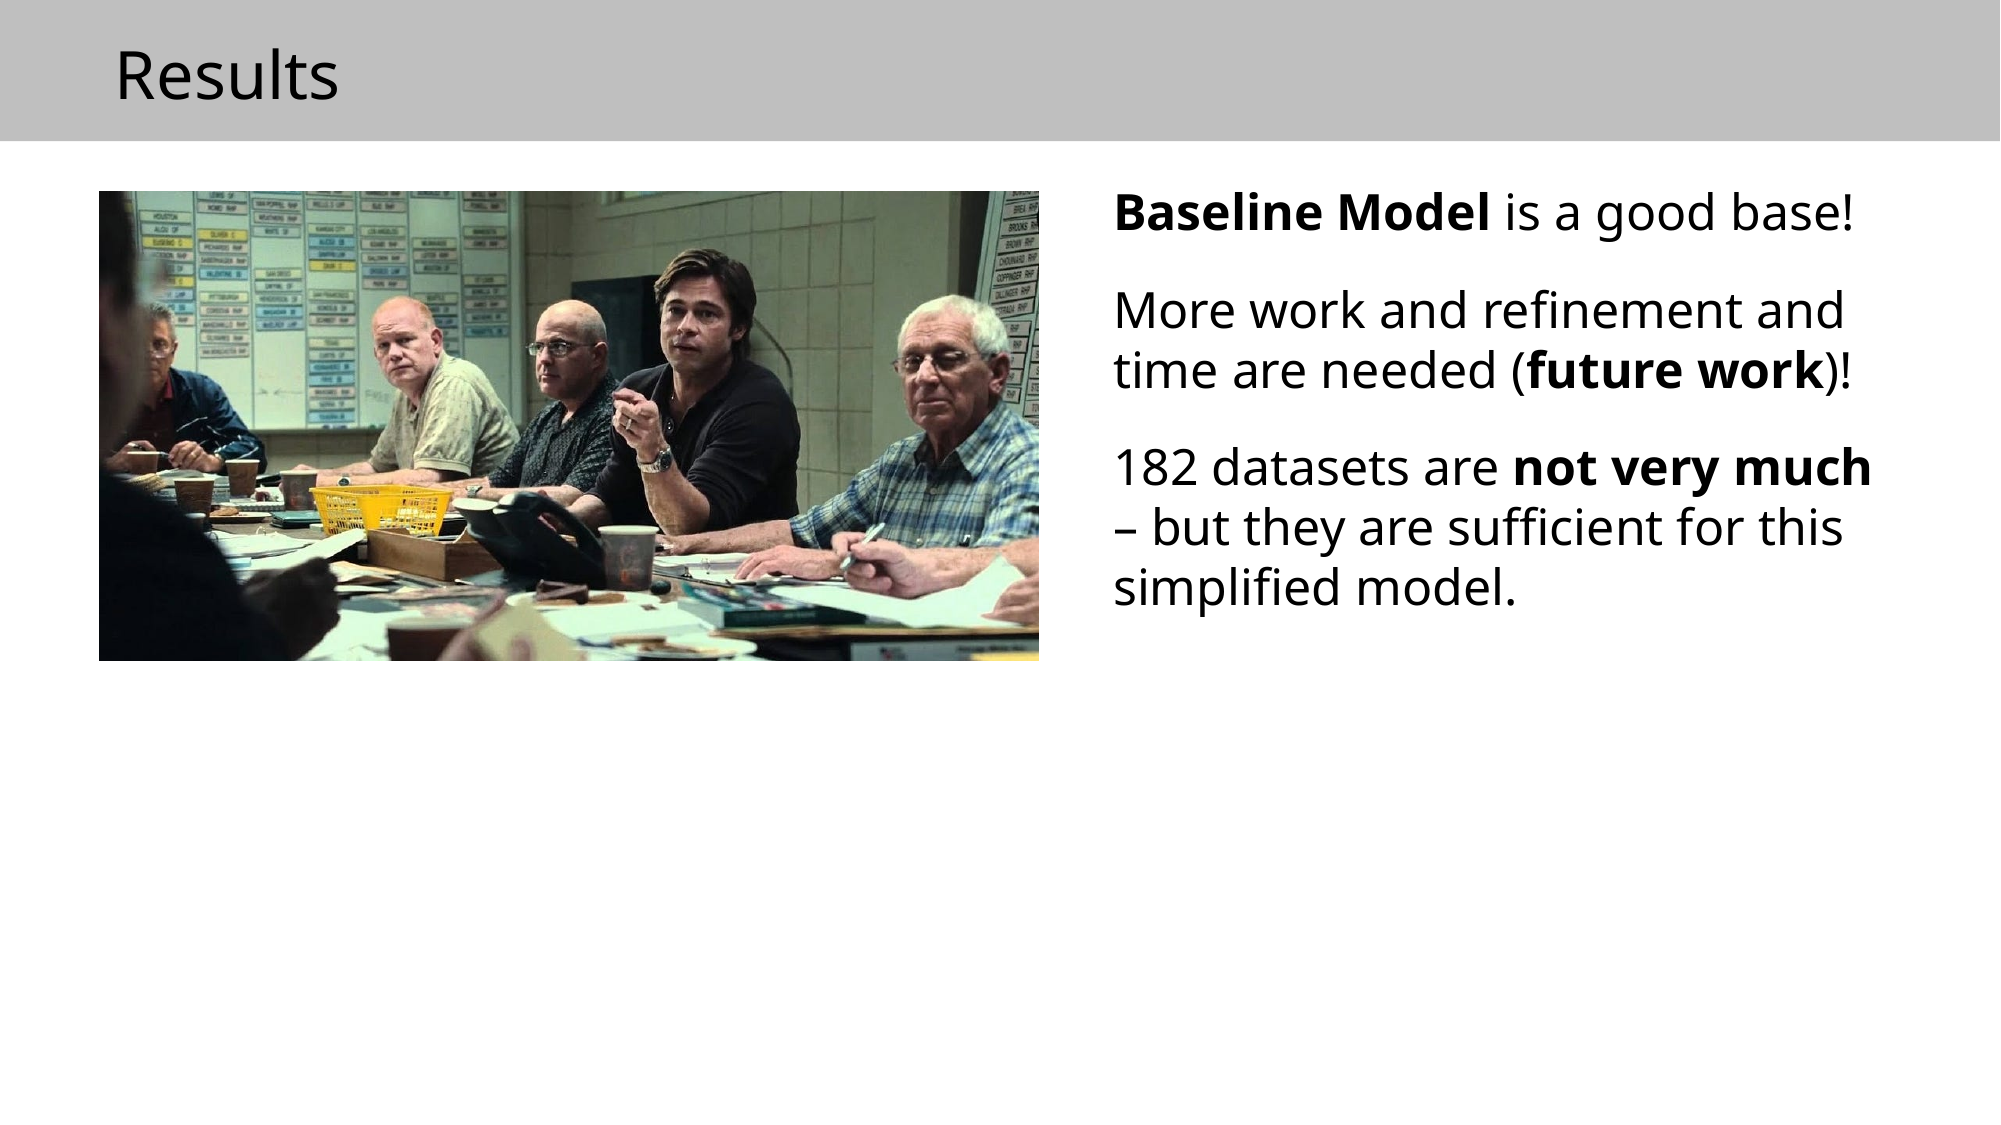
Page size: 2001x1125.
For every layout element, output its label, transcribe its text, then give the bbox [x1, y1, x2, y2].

text_box Results [99, 7, 1981, 149]
text_box [0, 0, 2000, 143]
text_box Baseline Model is a good base! More work and refinement and time are needed (future work)! 182 datasets are not very much – but they are sufficient for this simplified model. [1098, 173, 1906, 624]
picture [99, 190, 1040, 662]
